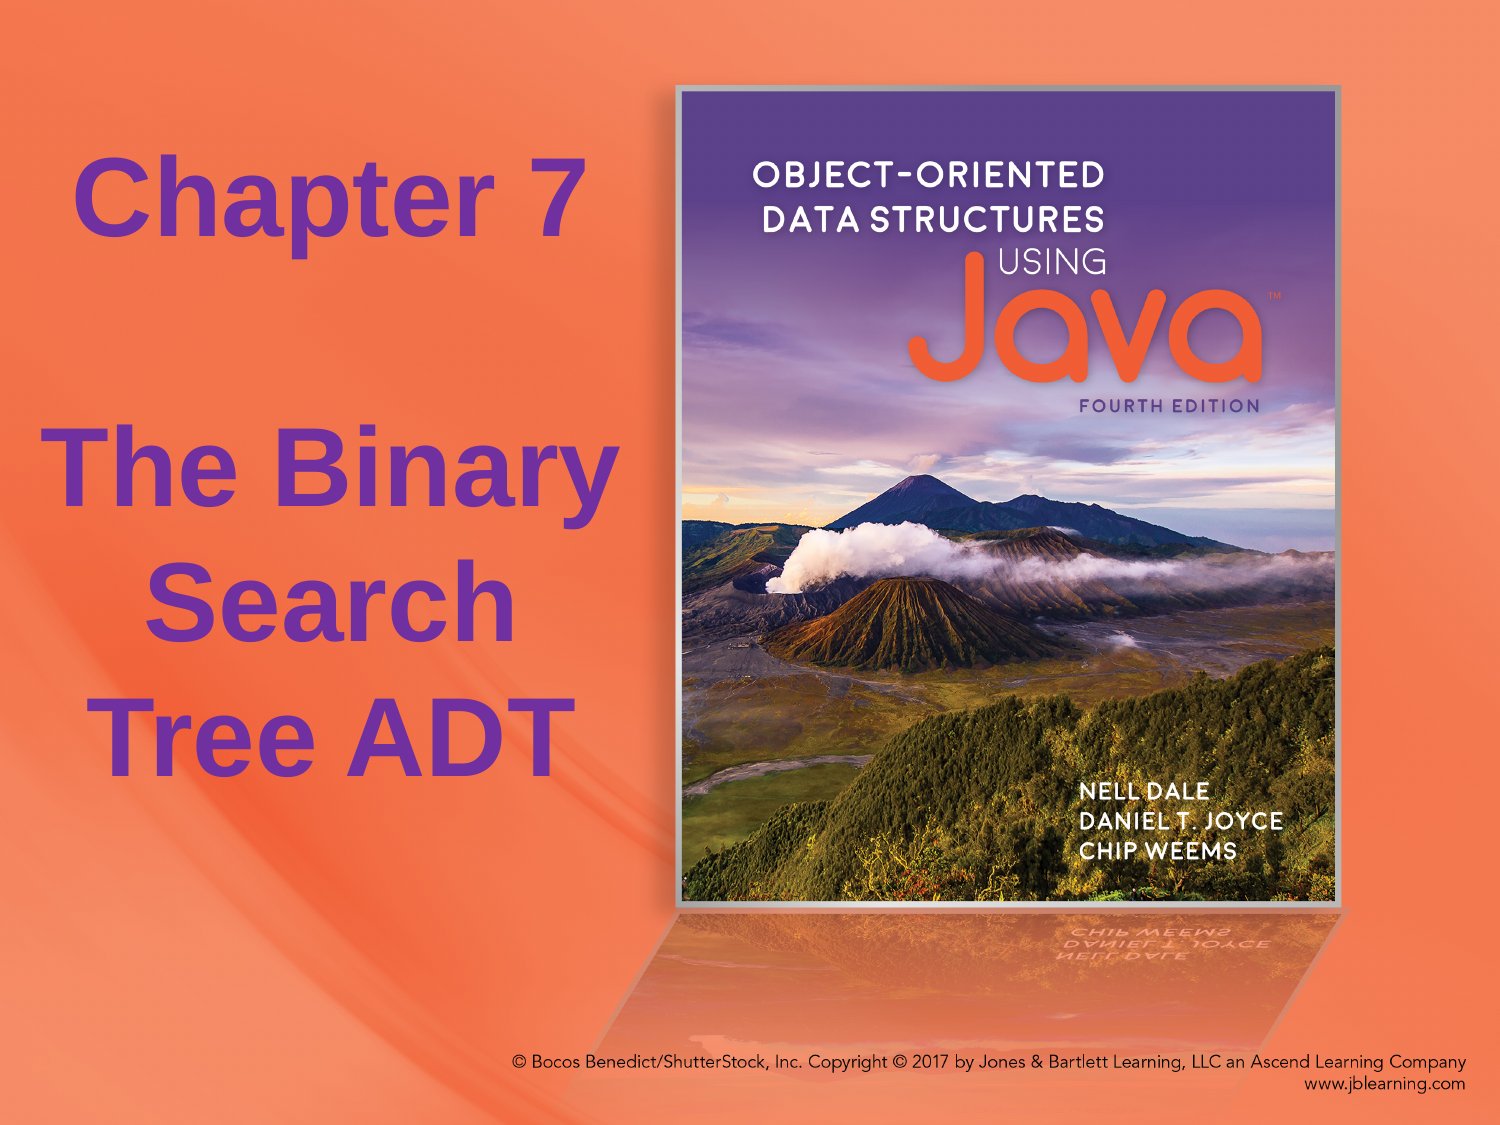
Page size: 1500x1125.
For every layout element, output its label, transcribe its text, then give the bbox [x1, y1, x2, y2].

title Chapter 7 The Binary Search Tree ADT [24, 224, 638, 563]
picture [0, 0, 1500, 1125]
